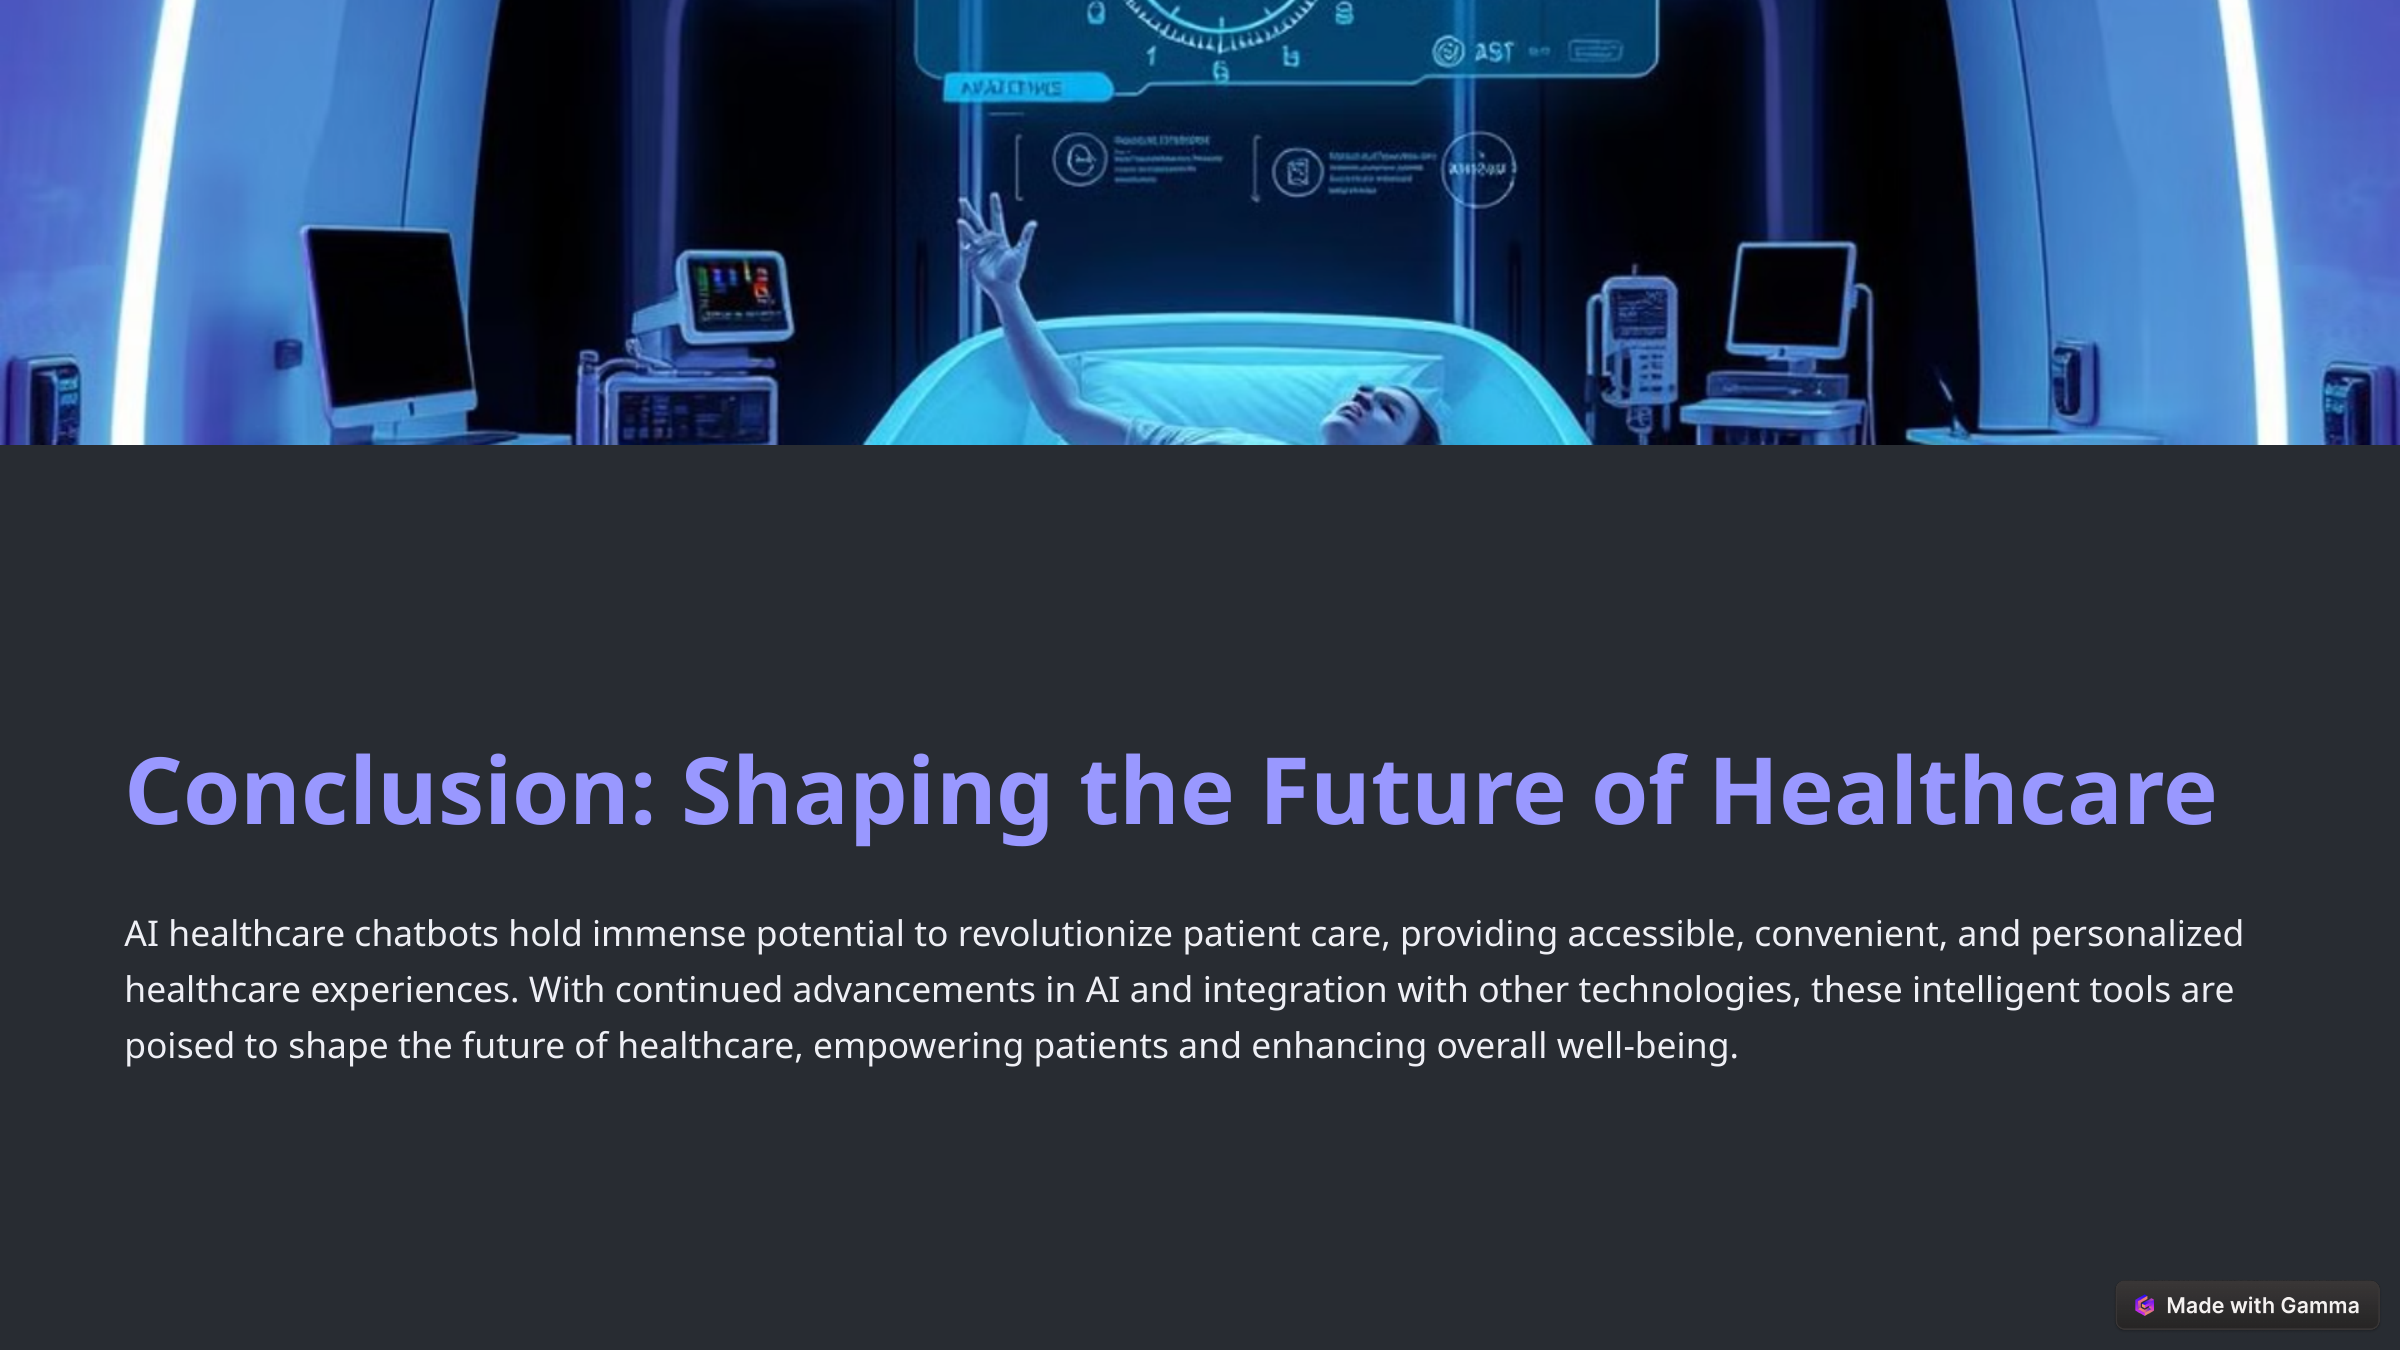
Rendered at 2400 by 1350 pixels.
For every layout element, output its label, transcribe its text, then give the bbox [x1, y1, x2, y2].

picture [0, 0, 2400, 445]
text_box Conclusion: Shaping the Future of Healthcare [124, 726, 1996, 844]
text_box AI healthcare chatbots hold immense potential to revolutionize patient care, providing accessible, convenient, and personalized healthcare experiences. With continued advancements in AI and integration with other technologies, these intelligent tools are poised to shape the future of healthcare, empowering patients and enhancing overall well-being. [124, 896, 2276, 1068]
picture [2106, 1271, 2389, 1339]
